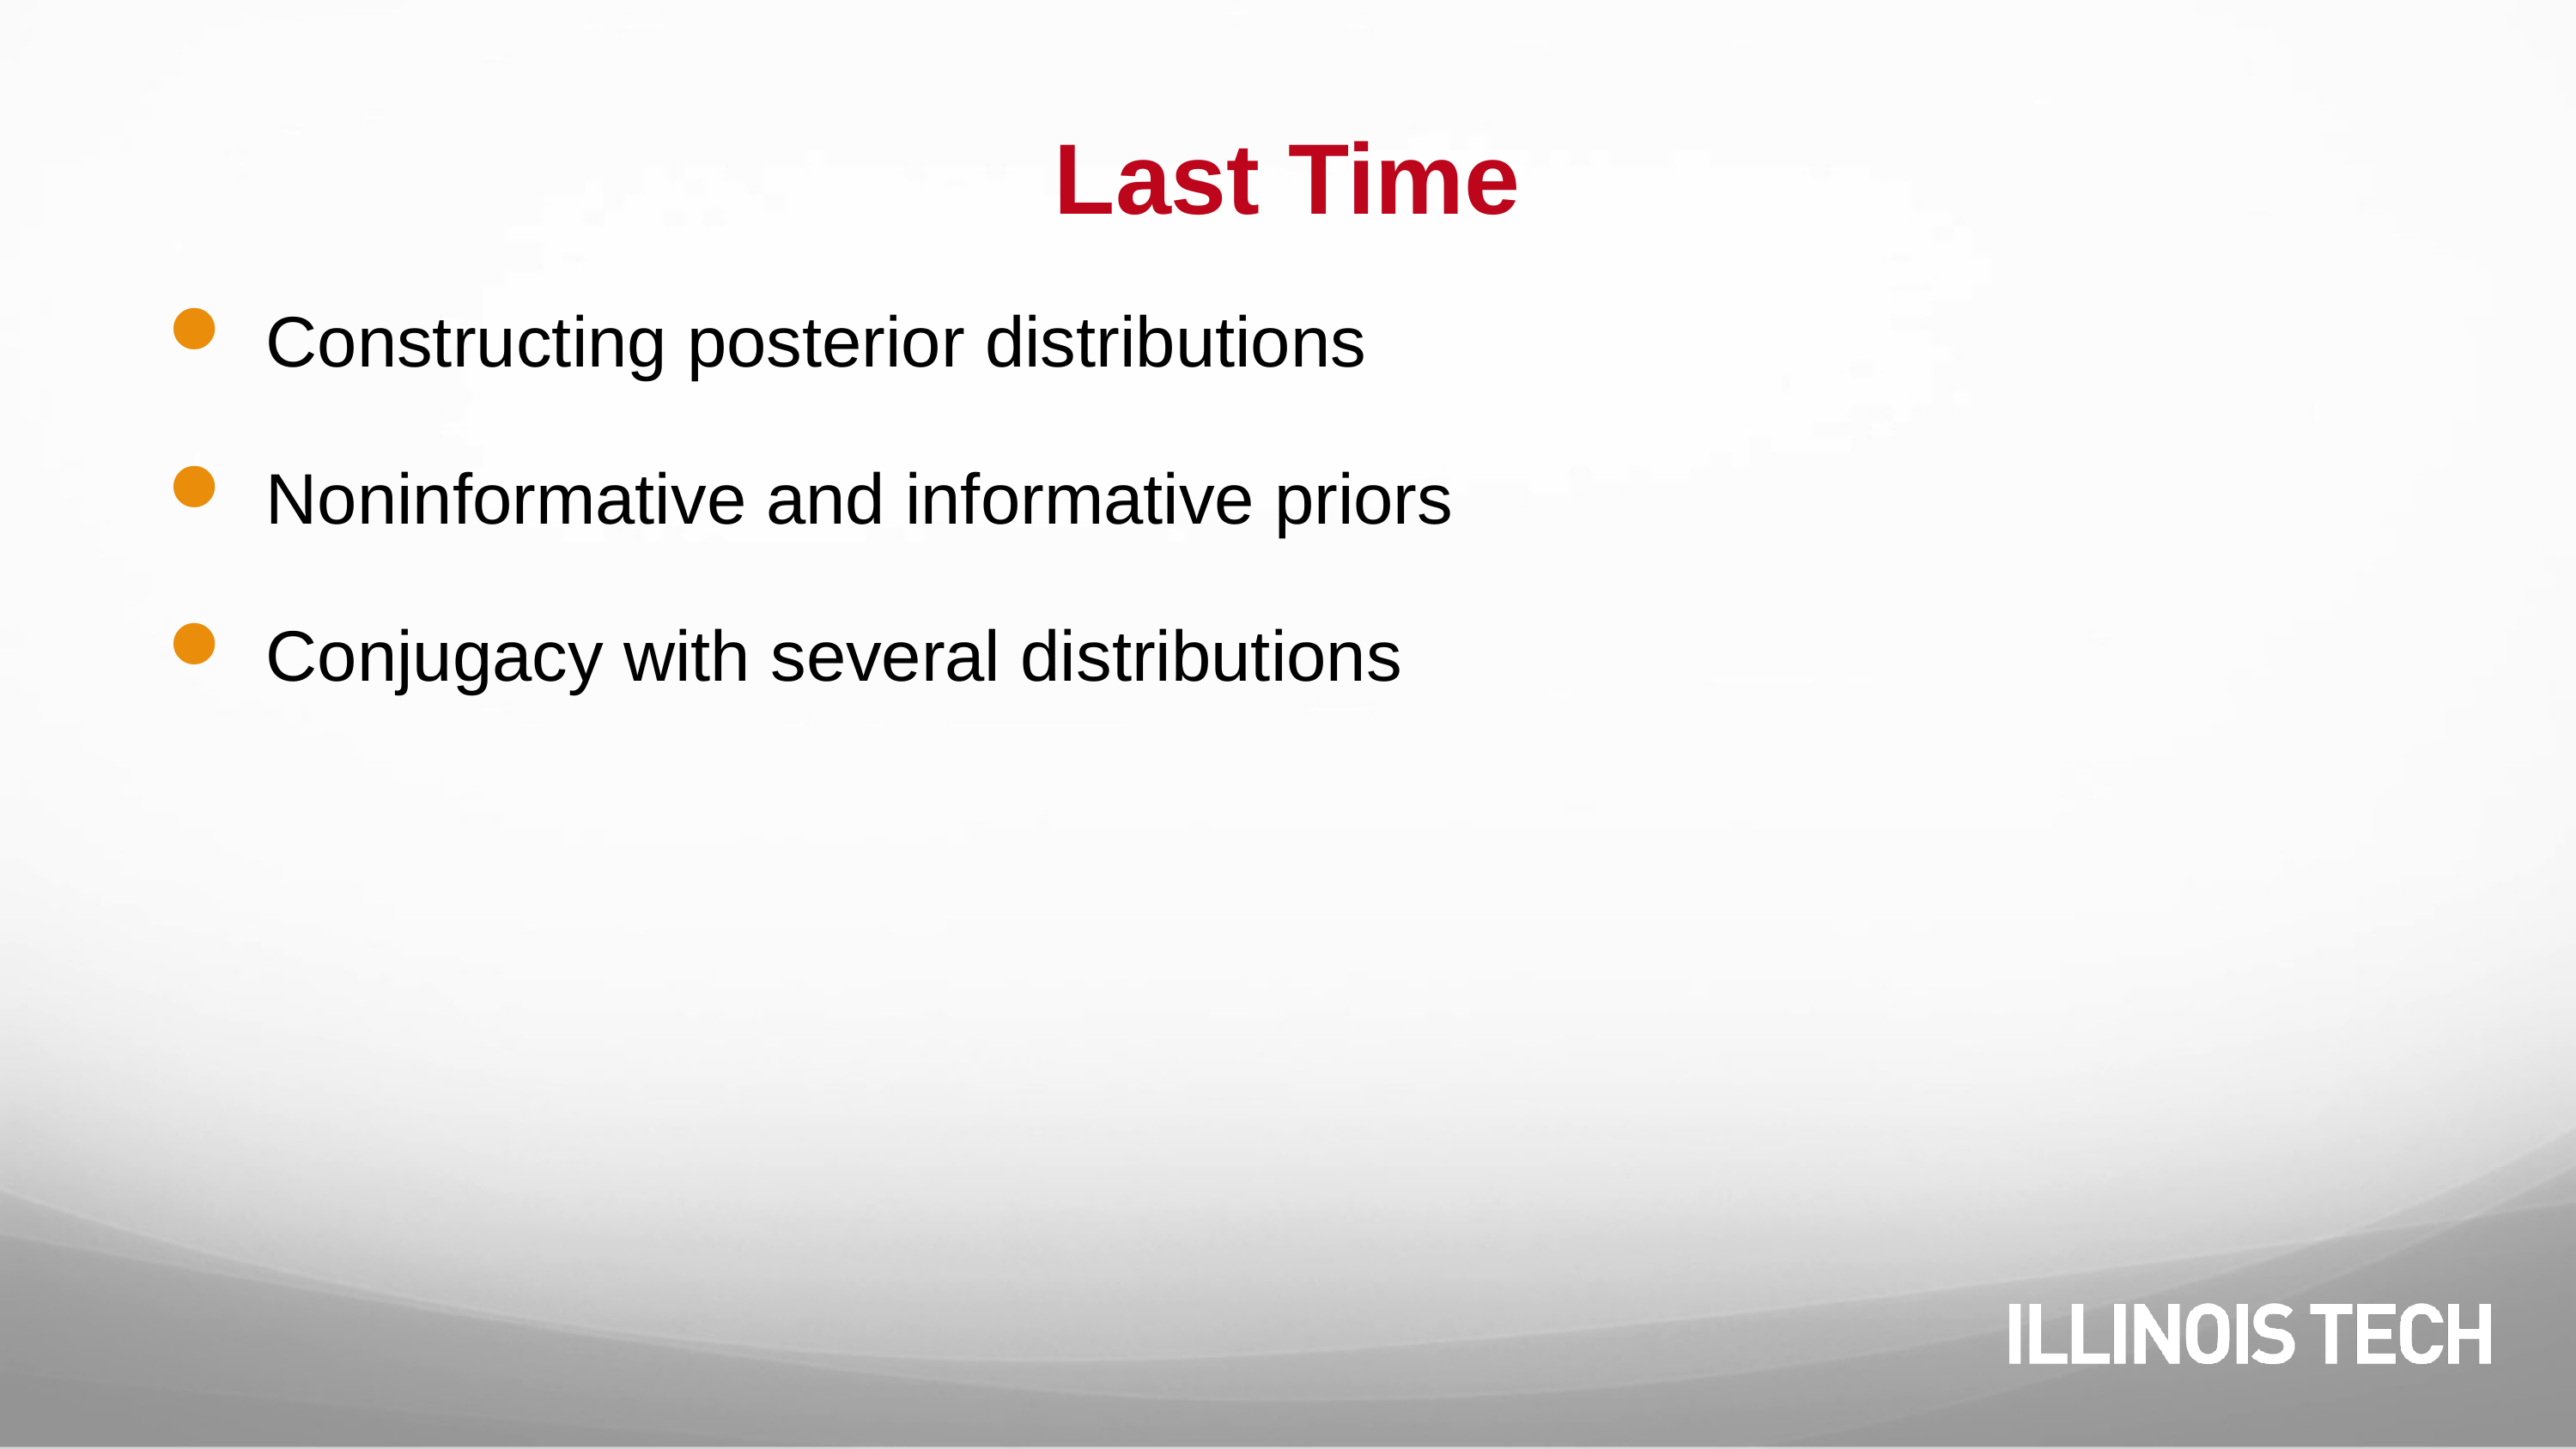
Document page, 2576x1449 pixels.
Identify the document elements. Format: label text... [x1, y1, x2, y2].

title Last Time [155, 22, 2421, 241]
picture [0, 0, 2576, 1449]
list Constructing posterior distributions Noninformative and informative priors Conjugacy with several distributions [155, 288, 2421, 1259]
